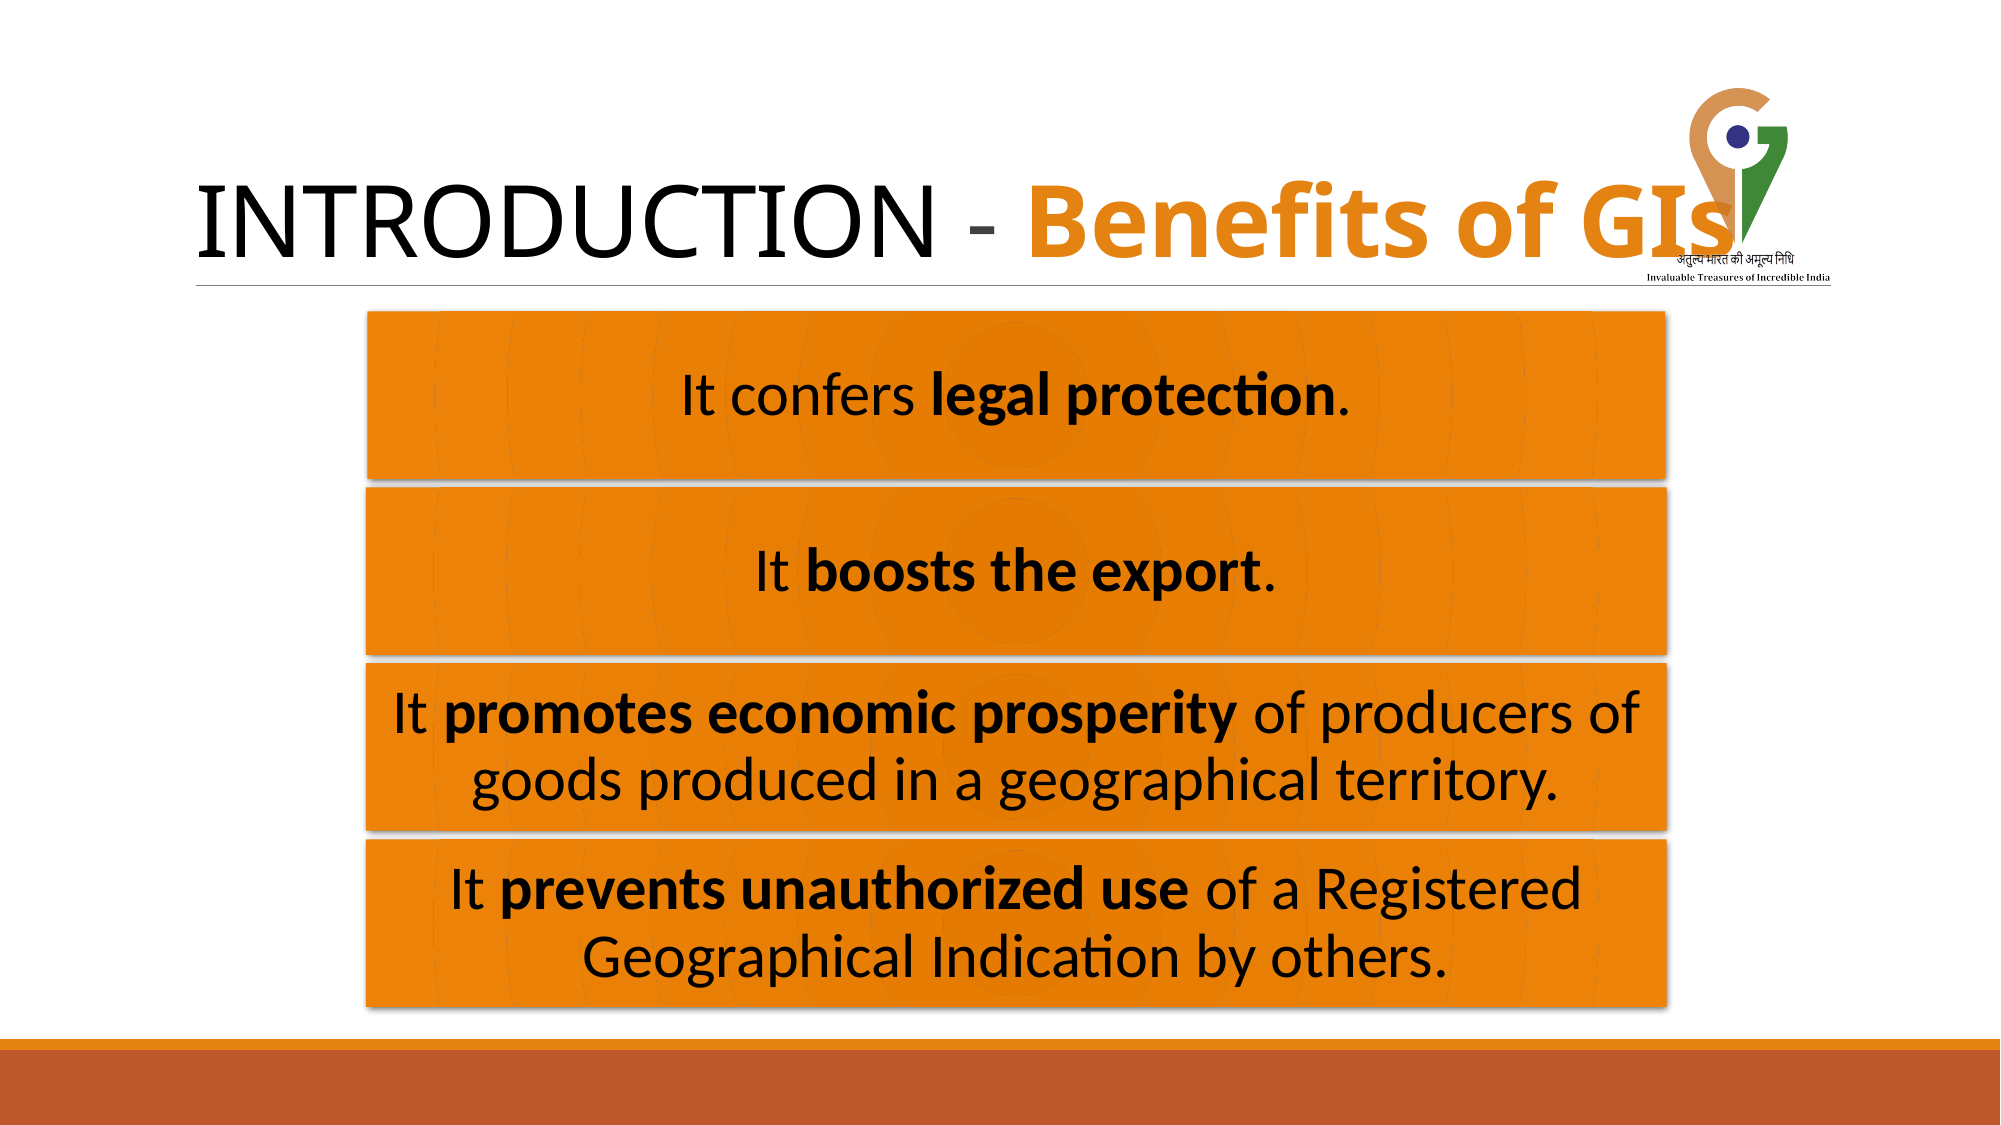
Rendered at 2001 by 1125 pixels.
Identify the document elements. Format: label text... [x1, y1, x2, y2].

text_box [365, 310, 1668, 1008]
picture [1646, 88, 1831, 286]
title INTRODUCTION - Benefits of GIs [180, 47, 1830, 285]
